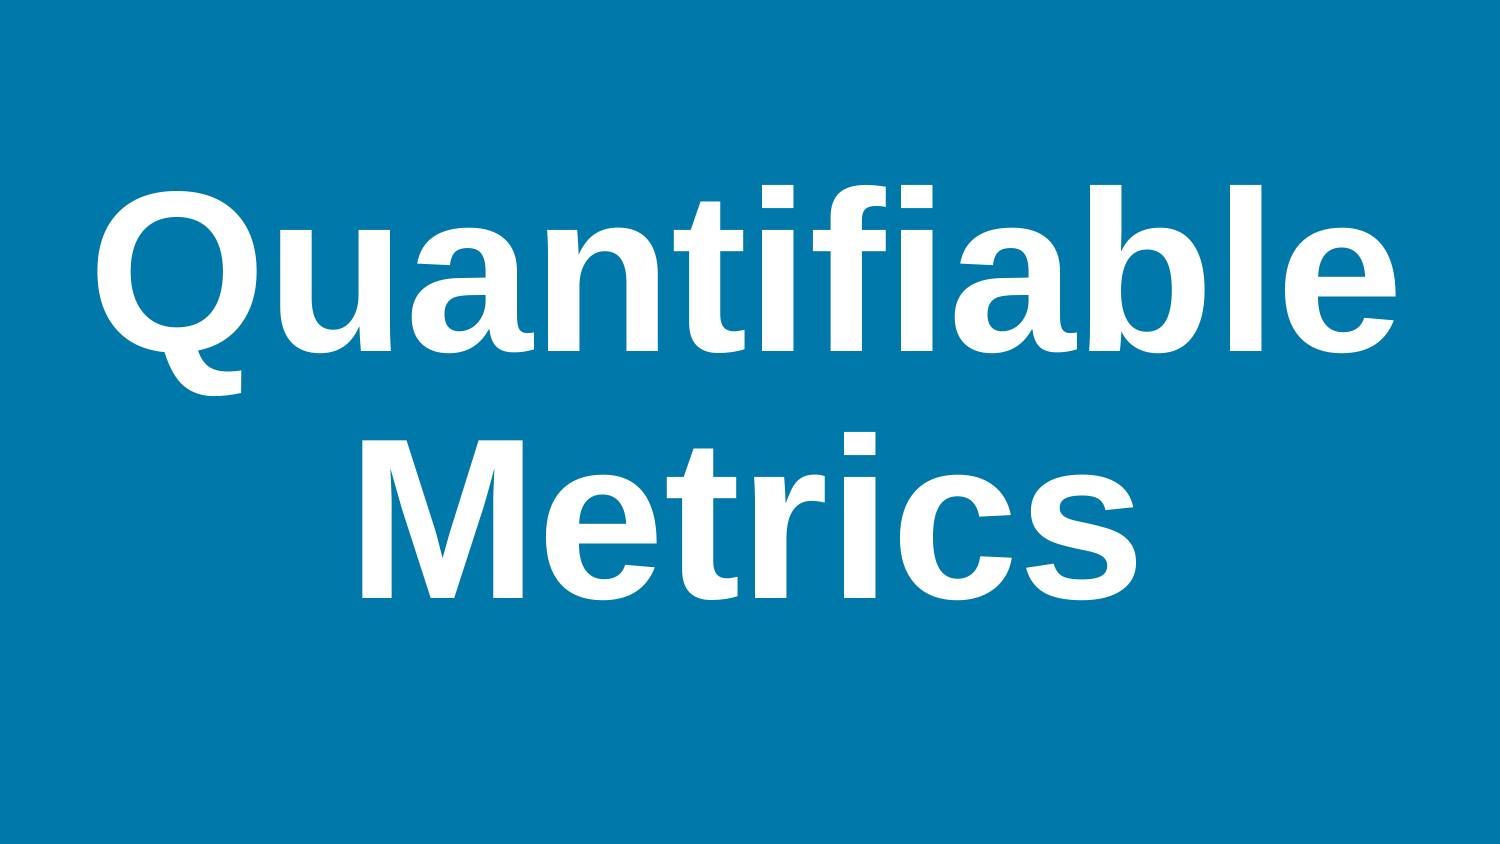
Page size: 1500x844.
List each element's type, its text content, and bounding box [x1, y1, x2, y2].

title Quantifiable Metrics [45, 99, 1449, 649]
